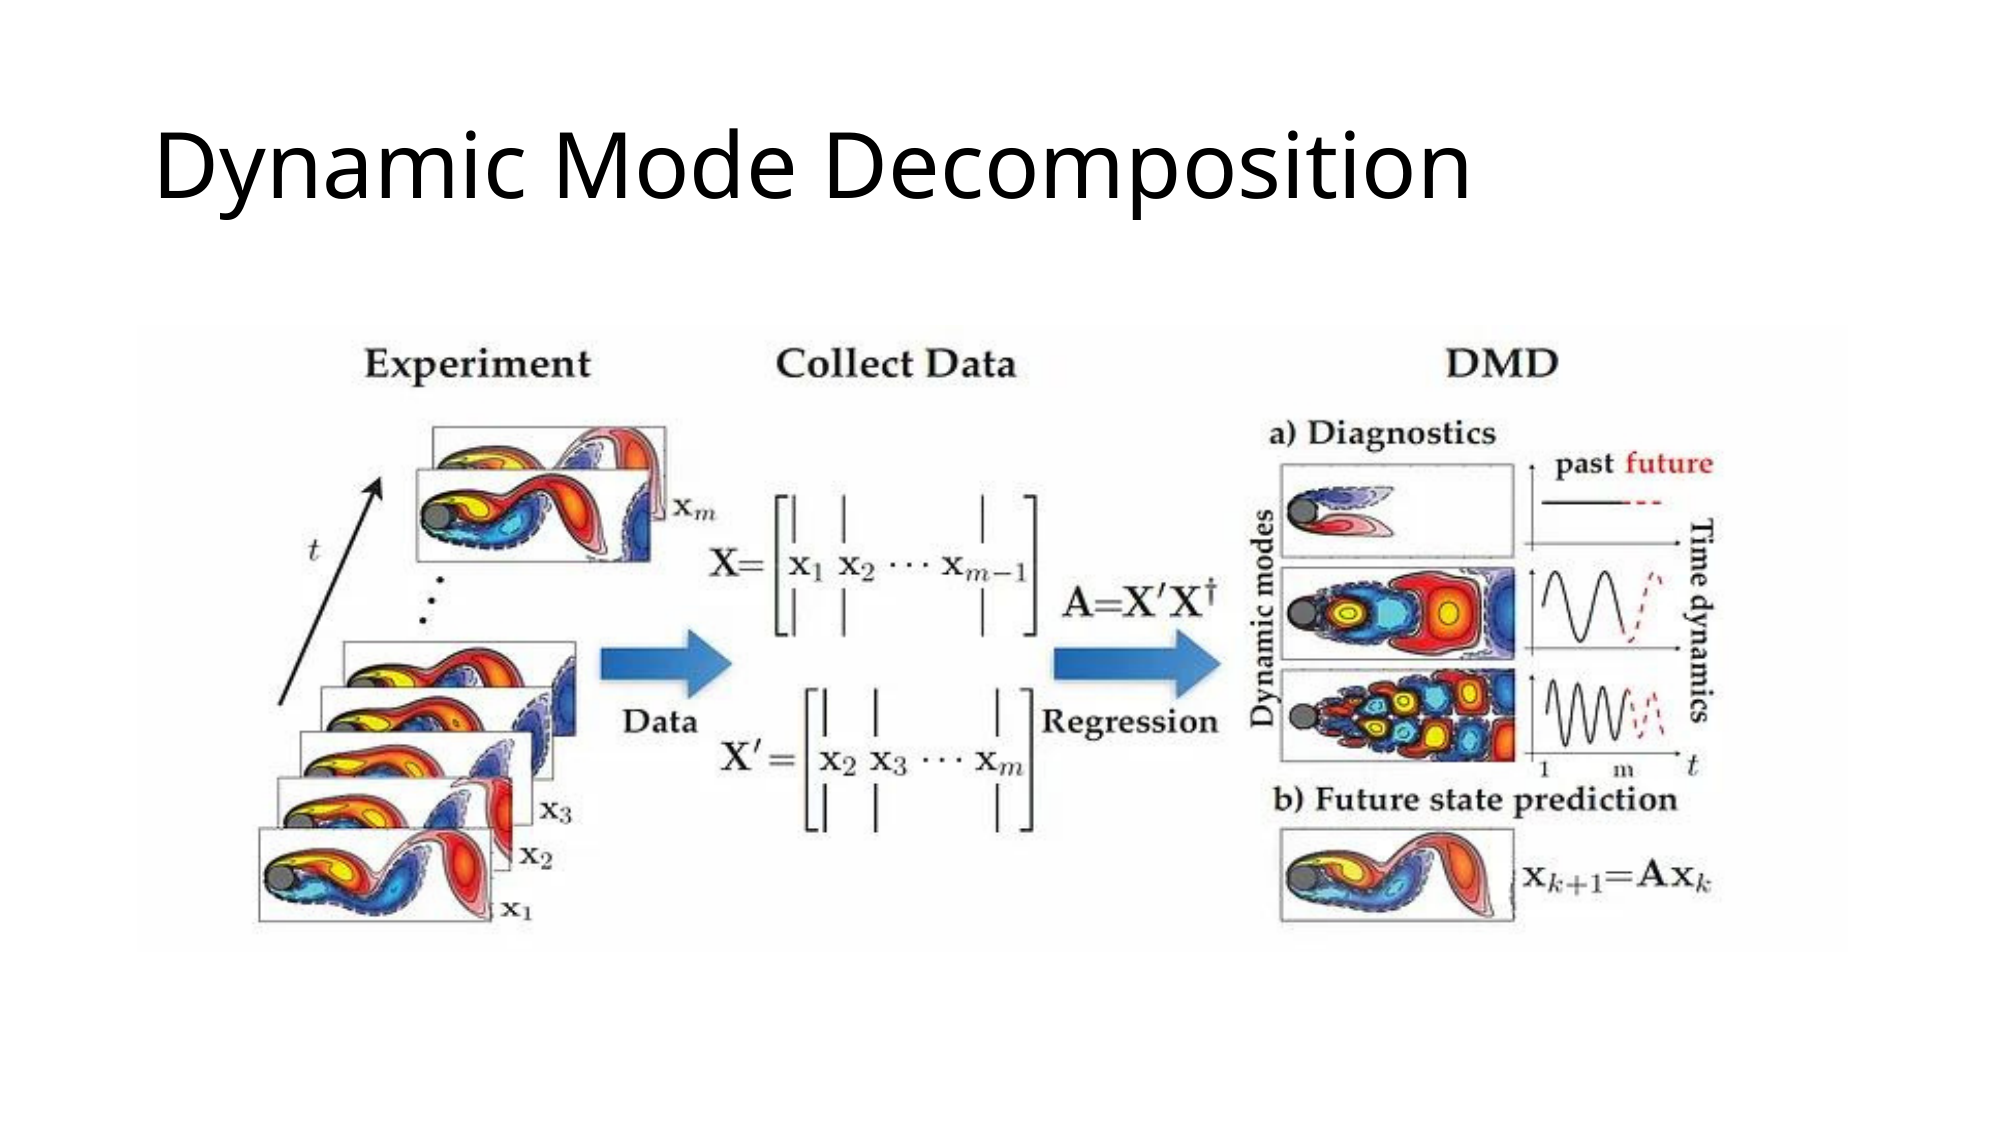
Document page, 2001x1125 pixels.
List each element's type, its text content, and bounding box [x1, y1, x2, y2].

text_box [137, 325, 1848, 952]
title Dynamic Mode Decomposition [137, 59, 1863, 278]
